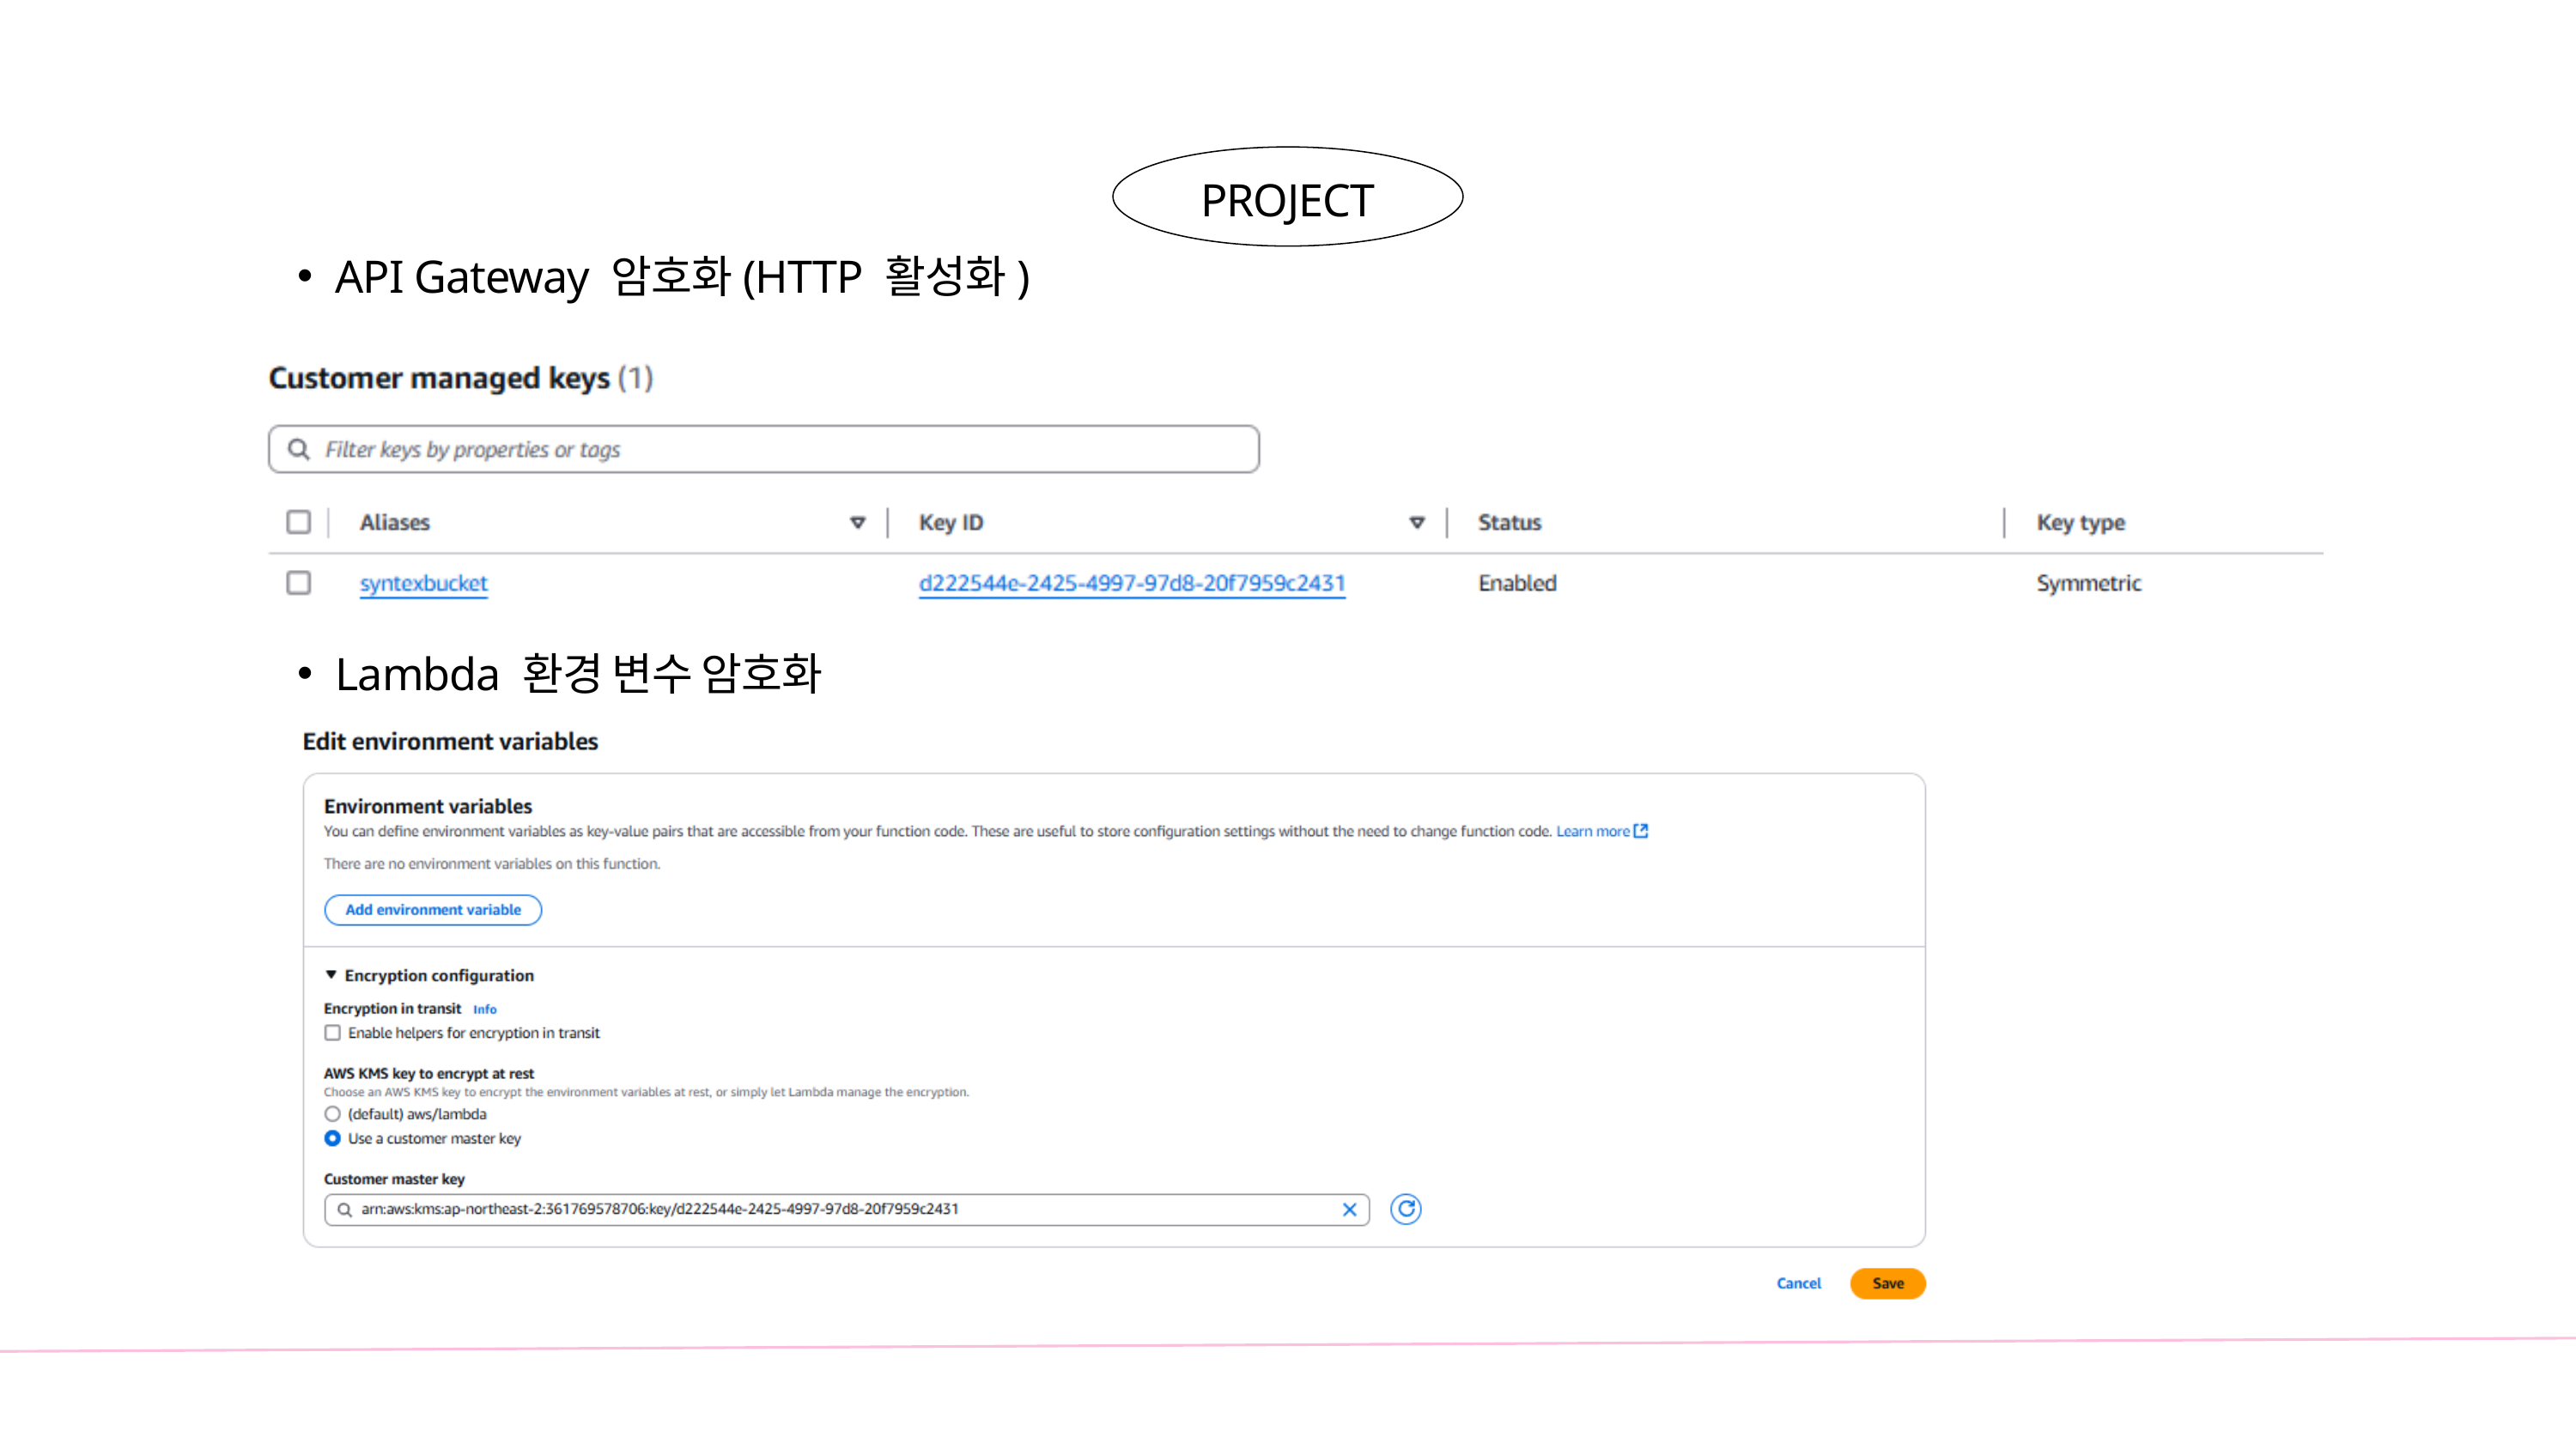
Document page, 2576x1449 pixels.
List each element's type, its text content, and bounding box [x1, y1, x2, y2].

text_box Lambda 환경 변수 암호화 [258, 636, 1114, 700]
text_box [258, 720, 2033, 1337]
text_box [1112, 146, 1464, 246]
text_box [258, 361, 2324, 620]
text_box API Gateway 암호화(HTTP 활성화) [258, 239, 1114, 302]
